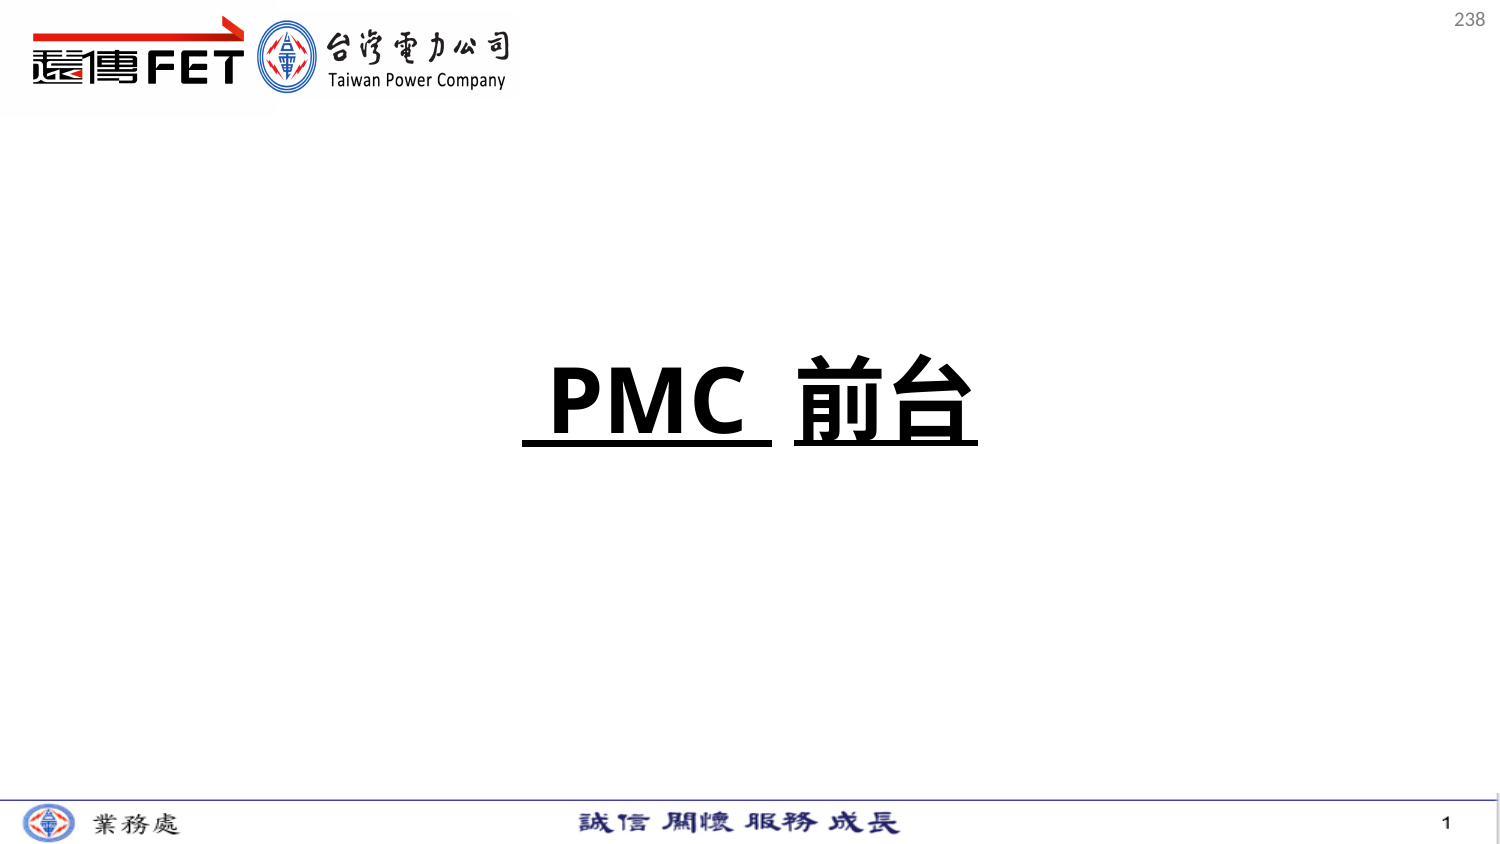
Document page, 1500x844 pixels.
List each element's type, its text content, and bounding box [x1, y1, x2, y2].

picture [0, 0, 519, 117]
text_box PMC 前台 [421, 334, 1079, 466]
picture [0, 793, 1500, 844]
